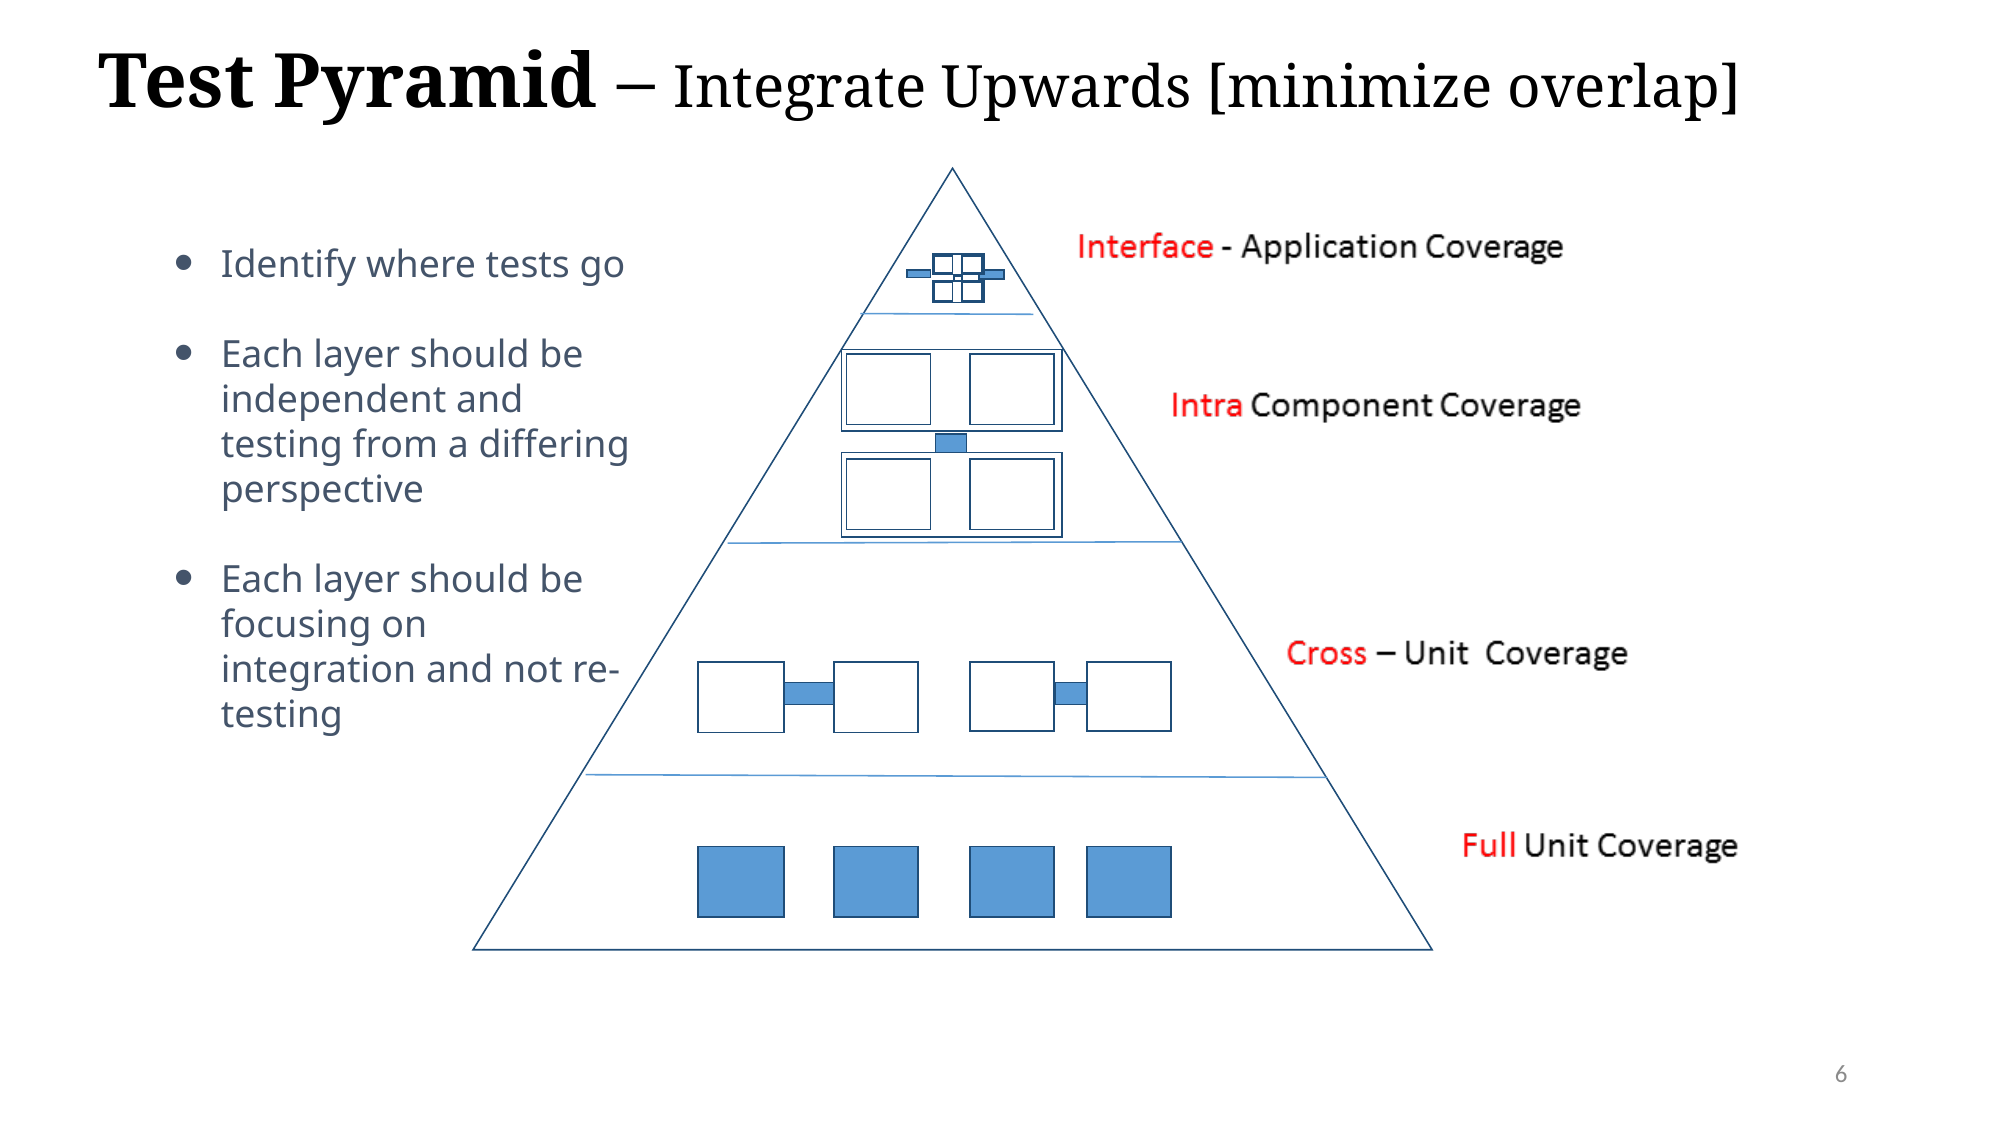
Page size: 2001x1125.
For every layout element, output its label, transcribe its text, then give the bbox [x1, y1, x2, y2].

picture [470, 165, 1758, 951]
text_box Identify where tests go Each layer should be independent and testing from a differing perspective Each layer should be focusing on integration and not re-testing [159, 232, 470, 743]
title Test Pyramid – Integrate Upwards [minimize overlap] [83, 33, 1913, 133]
slide_number 6 [1412, 1042, 1863, 1103]
